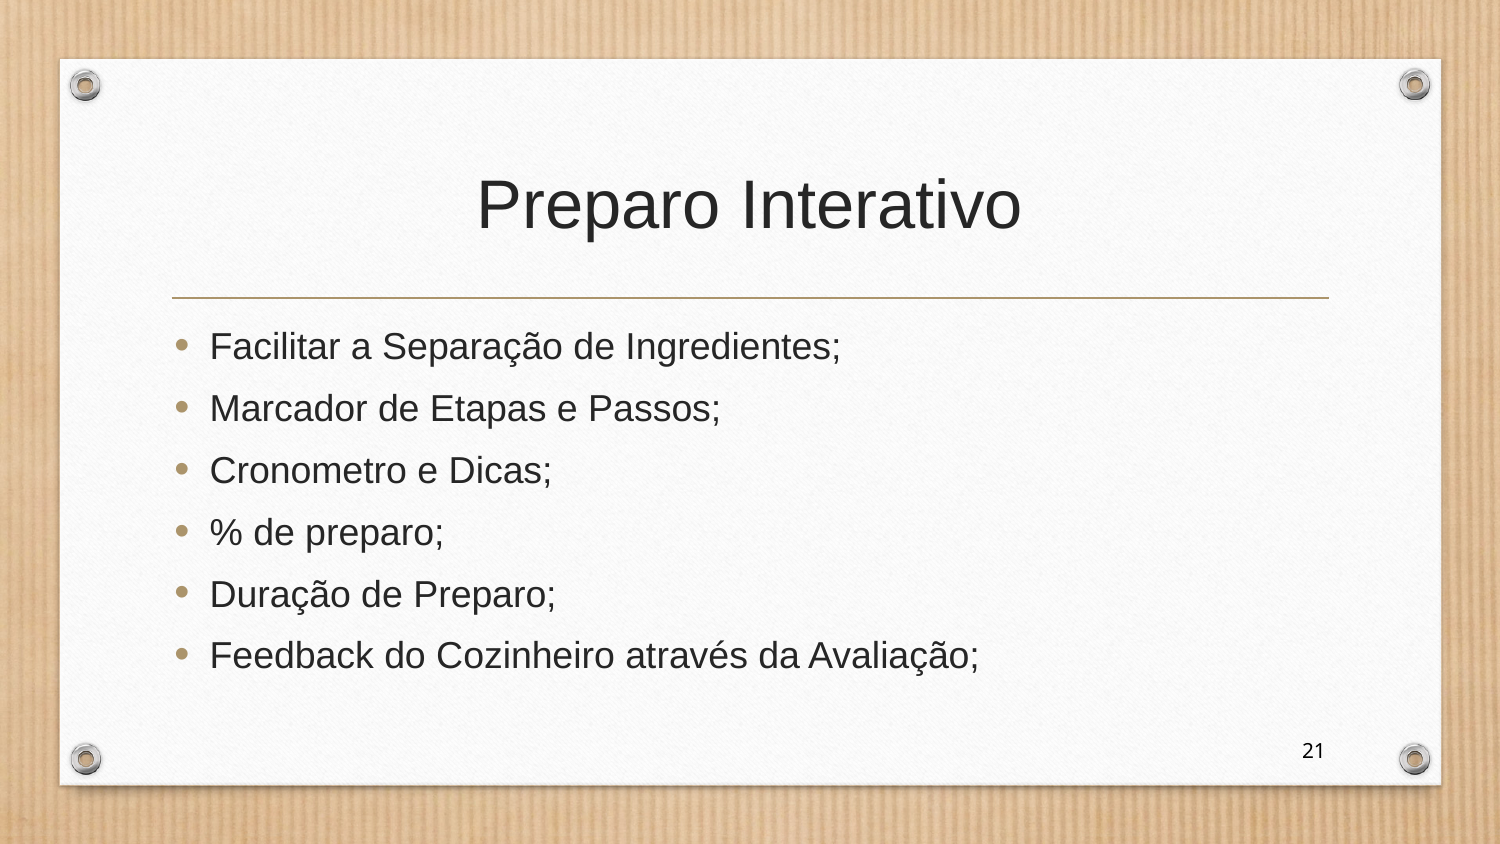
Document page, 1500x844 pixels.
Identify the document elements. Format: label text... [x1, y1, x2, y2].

list Facilitar a Separação de Ingredientes; Marcador de Etapas e Passos; Cronometro e Dicas; % de preparo; Duração de Preparo; Feedback do Cozinheiro através da Avaliação; [159, 314, 1341, 723]
picture [0, 0, 1500, 844]
title Preparo Interativo [159, 120, 1341, 282]
slide_number 21 [1273, 734, 1341, 769]
